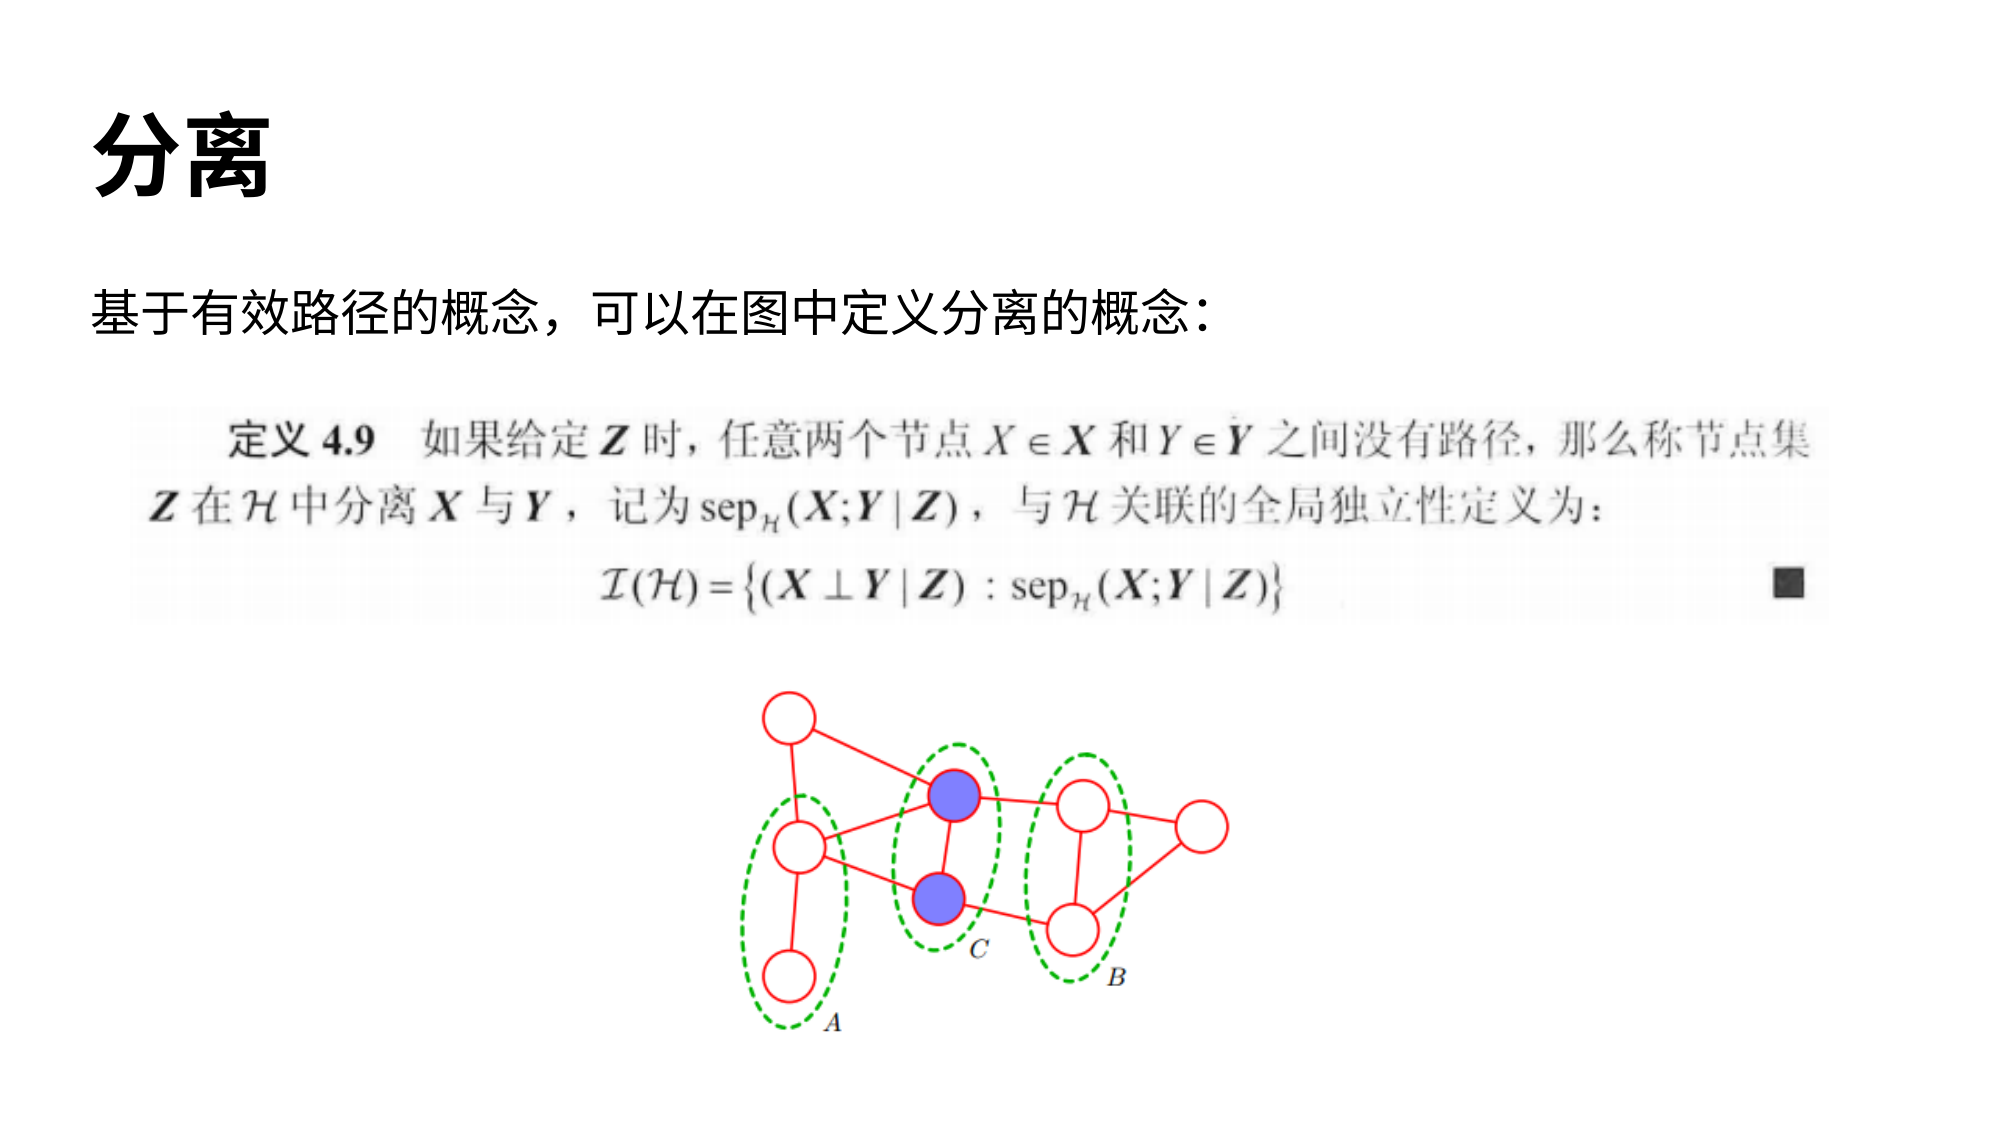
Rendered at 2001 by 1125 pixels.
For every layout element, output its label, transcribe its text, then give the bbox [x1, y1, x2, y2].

text_box 基于有效路径的概念，可以在图中定义分离的概念： [75, 273, 1829, 349]
title 分离 [75, 56, 1576, 217]
picture [129, 406, 1829, 625]
picture [695, 676, 1264, 1058]
